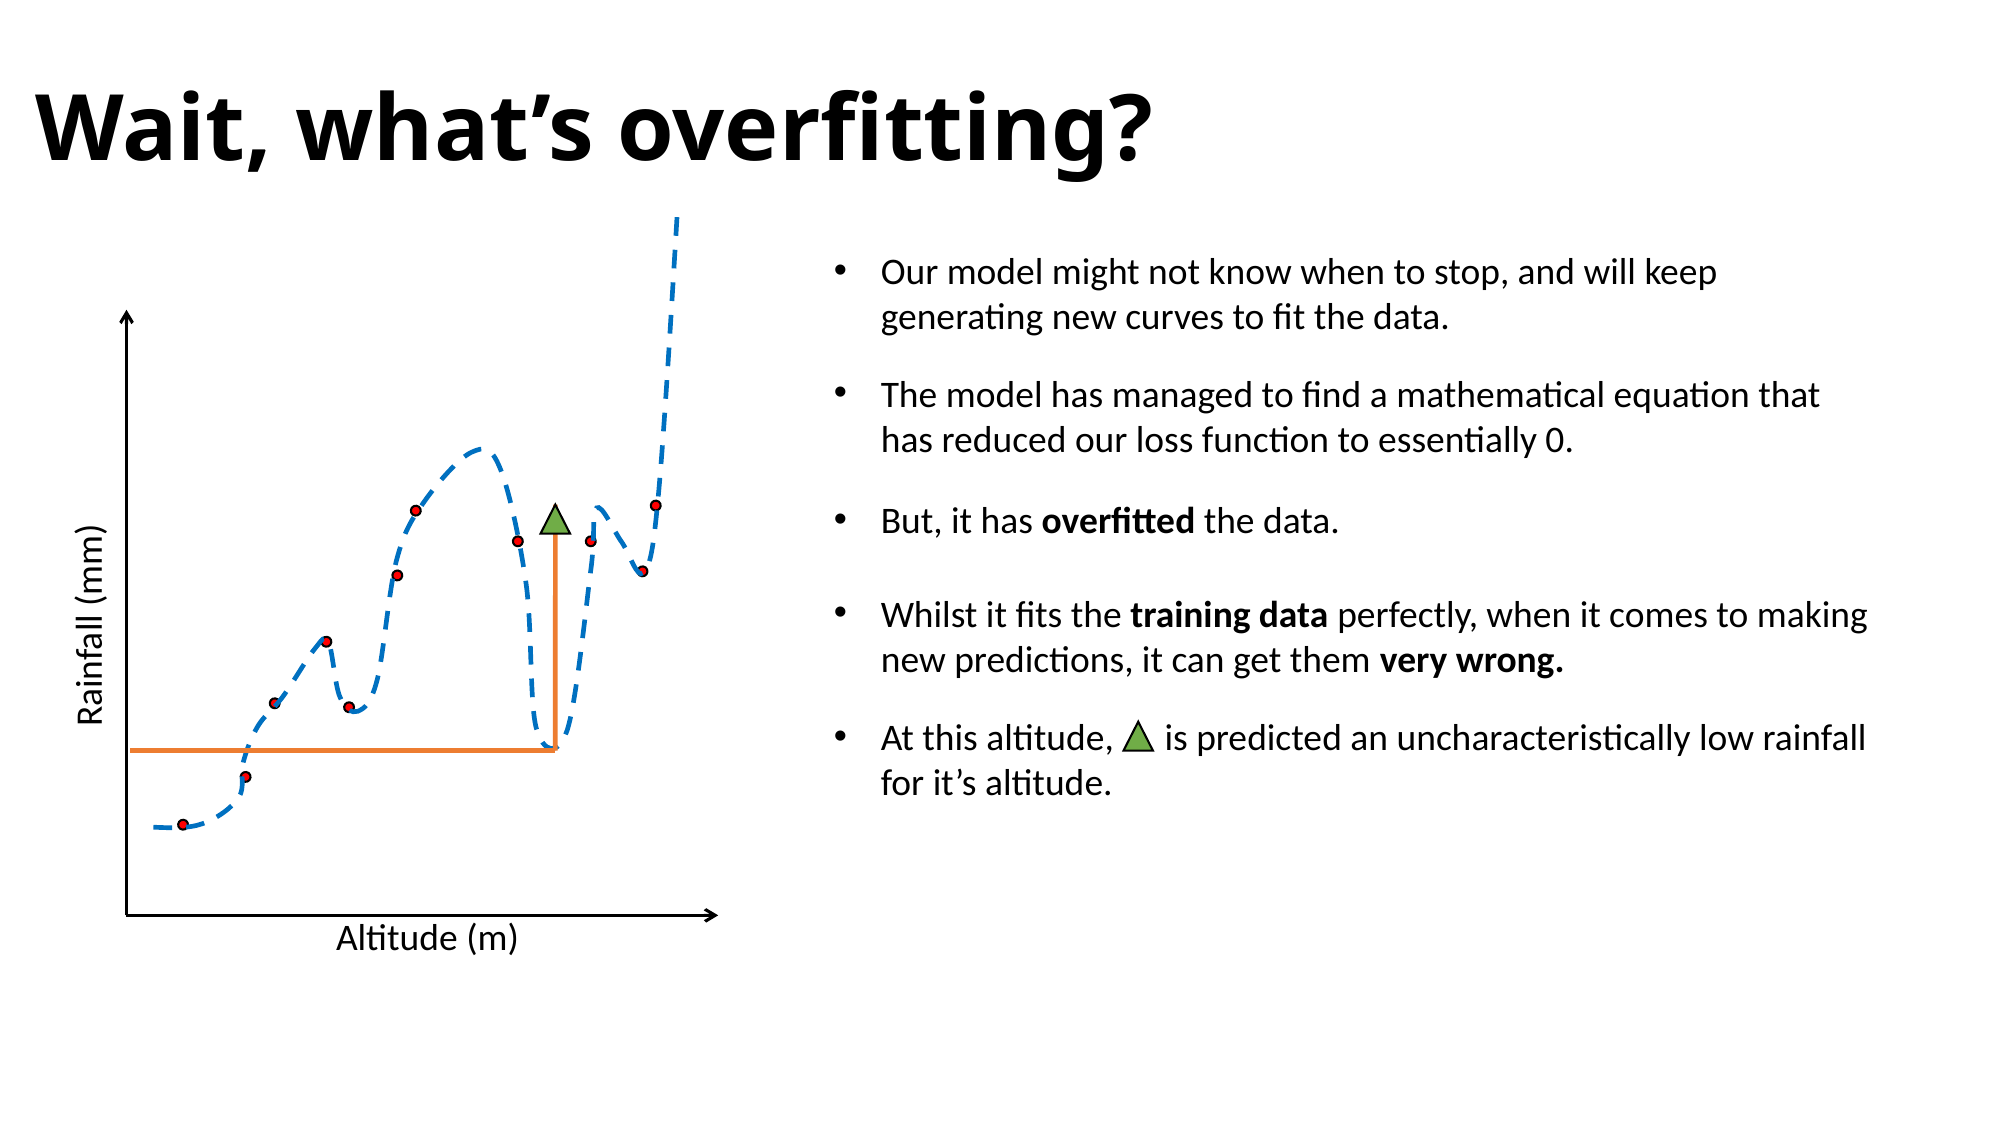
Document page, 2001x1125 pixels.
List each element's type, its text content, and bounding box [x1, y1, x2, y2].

text_box Whilst it fits the training data perfectly, when it comes to making new predictions, it can get them very wrong. [819, 582, 1895, 687]
text_box Our model might not know when to stop, and will keep generating new curves to fit the data. [819, 239, 1895, 345]
text_box At this altitude, is predicted an uncharacteristically low rainfall for it’s altitude. [819, 705, 1895, 811]
text_box The model has managed to find a mathematical equation that has reduced our loss function to essentially 0. [819, 362, 1895, 467]
text_box [1121, 719, 1155, 752]
text_box [595, 212, 679, 309]
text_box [57, 309, 719, 967]
text_box Wait, what’s overfitting? [20, 22, 1746, 240]
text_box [130, 504, 570, 751]
text_box But, it has overfitted the data. [819, 488, 1895, 548]
